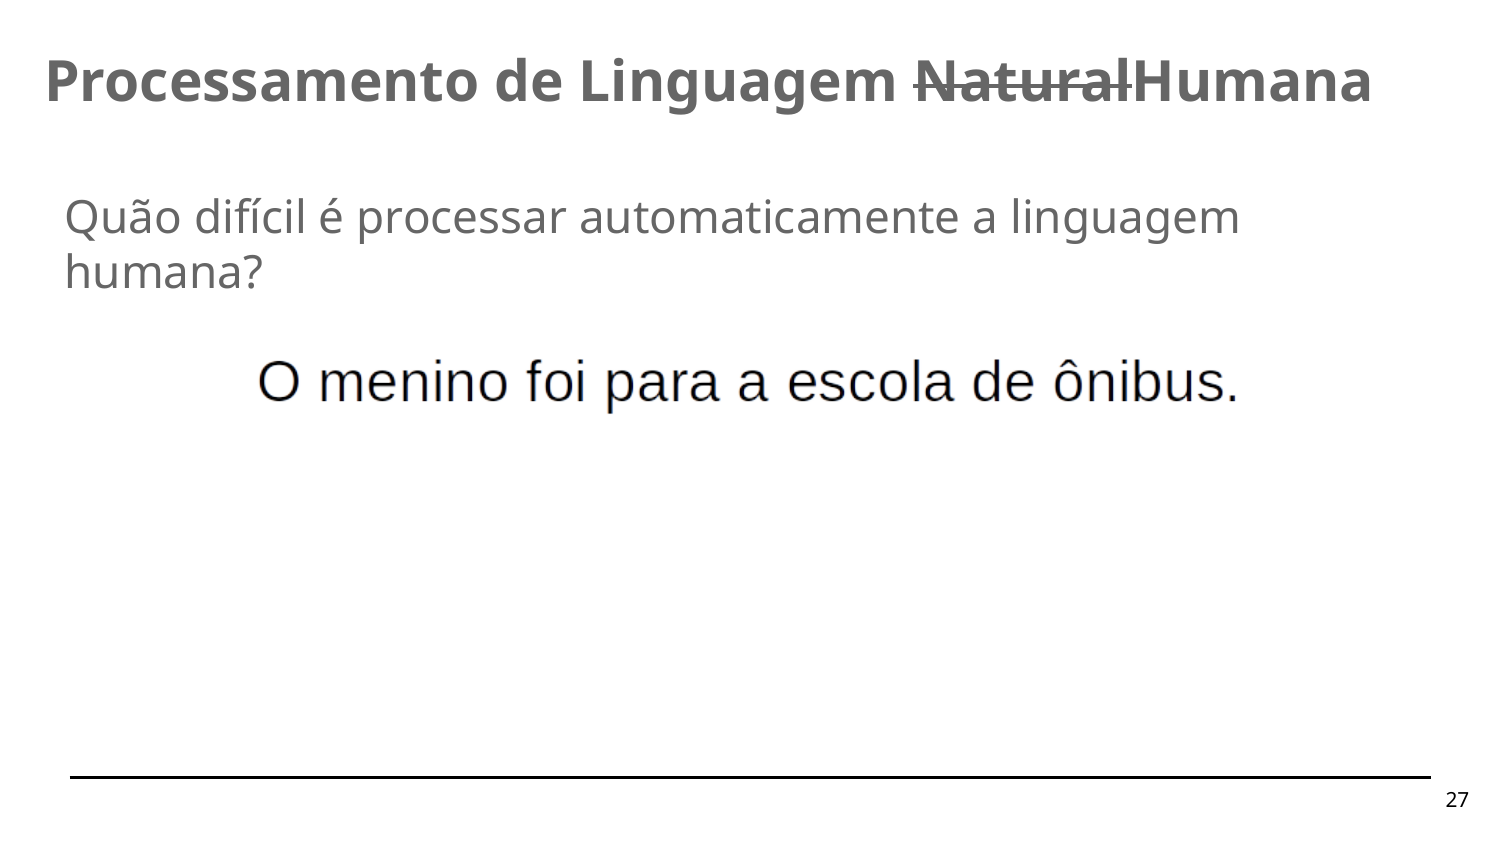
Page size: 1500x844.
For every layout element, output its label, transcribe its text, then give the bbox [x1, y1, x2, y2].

slide_number 27 [1394, 769, 1484, 834]
list Quão difícil é processar automaticamente a linguagem humana? [49, 172, 1432, 770]
picture [113, 335, 1384, 434]
text_box Processamento de Linguagem NaturalHumana [29, 29, 1428, 135]
